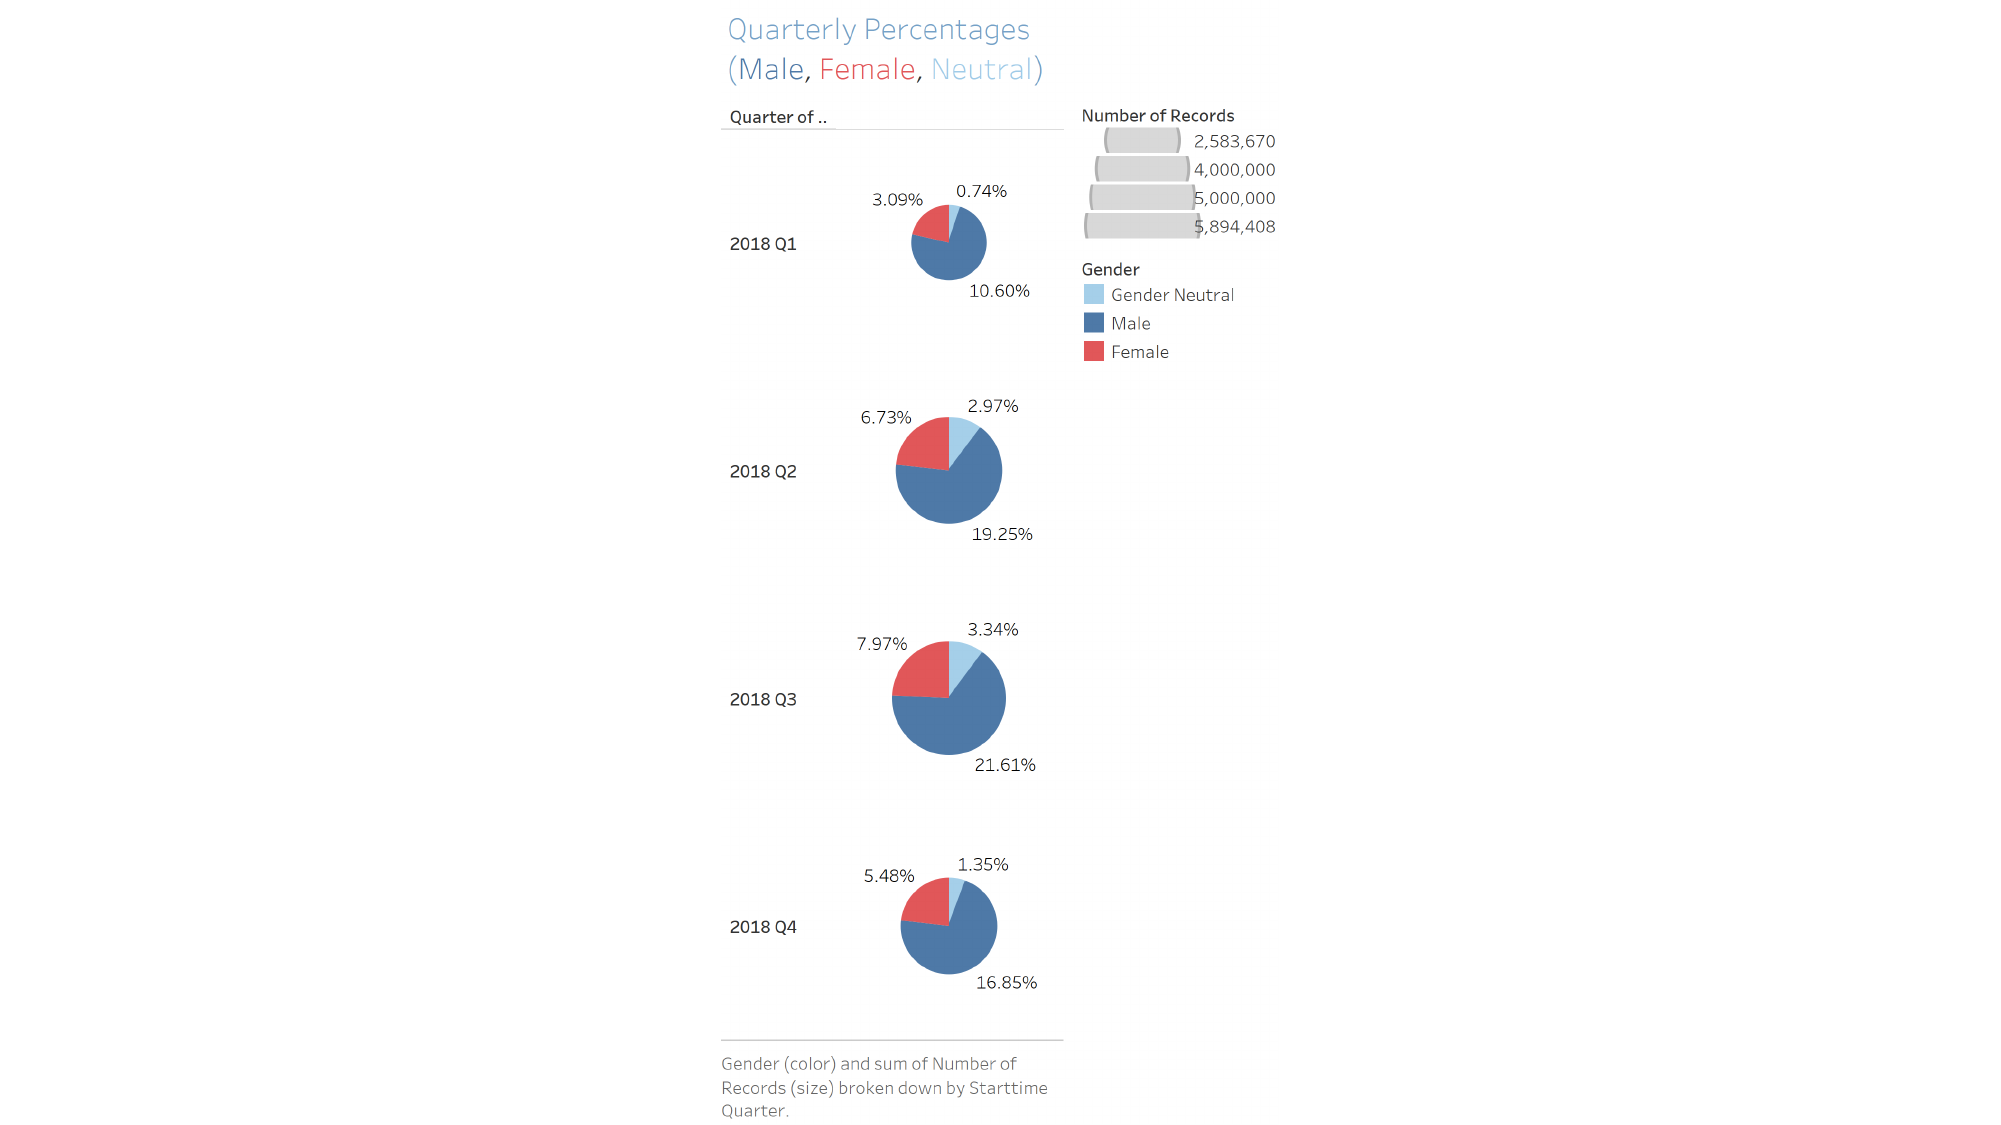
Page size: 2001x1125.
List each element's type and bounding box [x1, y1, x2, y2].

picture [721, 0, 1279, 1125]
